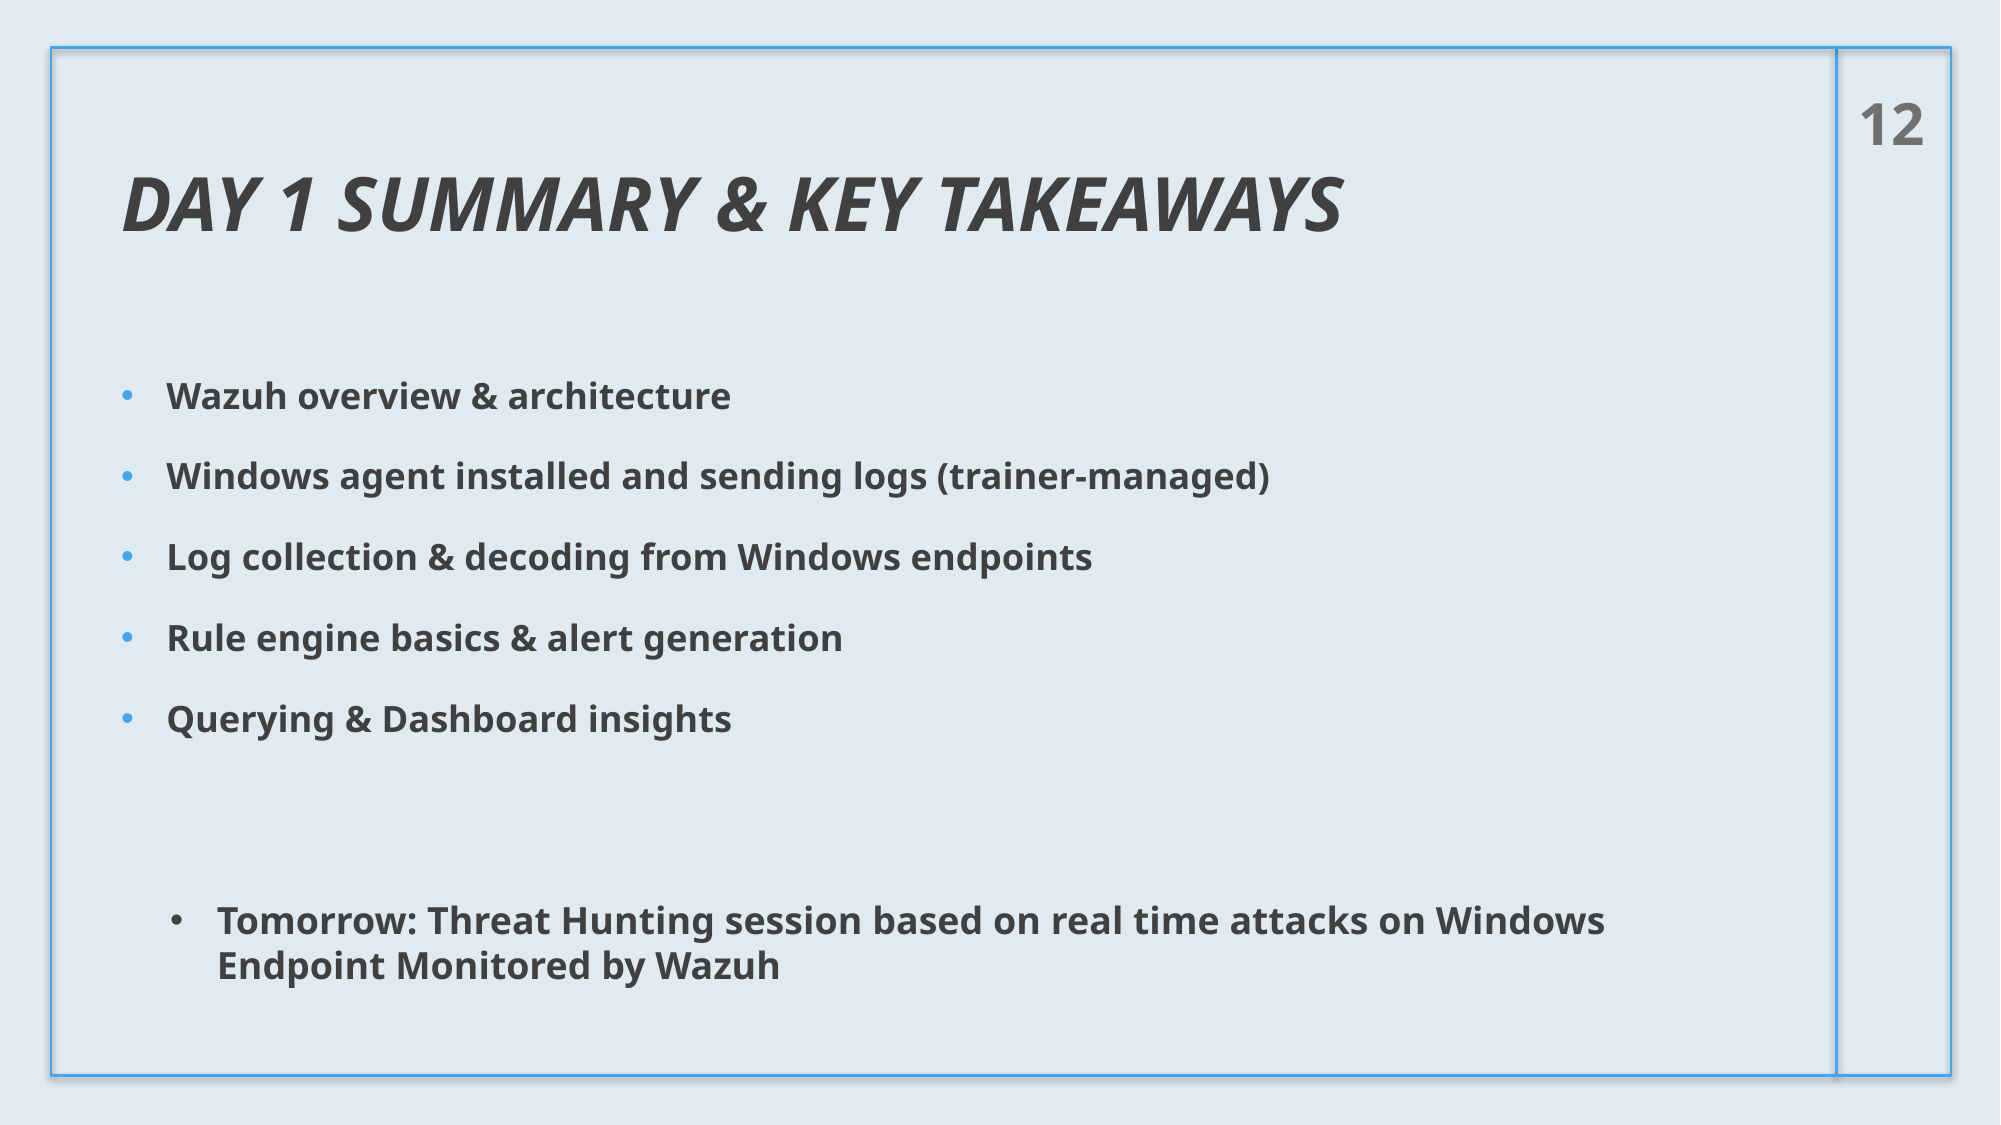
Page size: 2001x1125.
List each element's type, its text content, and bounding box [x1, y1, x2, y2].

slide_number 12 [1822, 48, 1961, 175]
text_box Tomorrow: Threat Hunting session based on real time attacks on Windows Endpoint Monitored by Wazuh [155, 889, 1734, 995]
list Wazuh overview & architecture Windows agent installed and sending logs (trainer-managed) Log collection & decoding from Windows endpoints Rule engine basics & alert generation Querying & Dashboard insights [106, 360, 1301, 765]
title Day 1 Summary & Key Takeaways [106, 98, 1784, 304]
